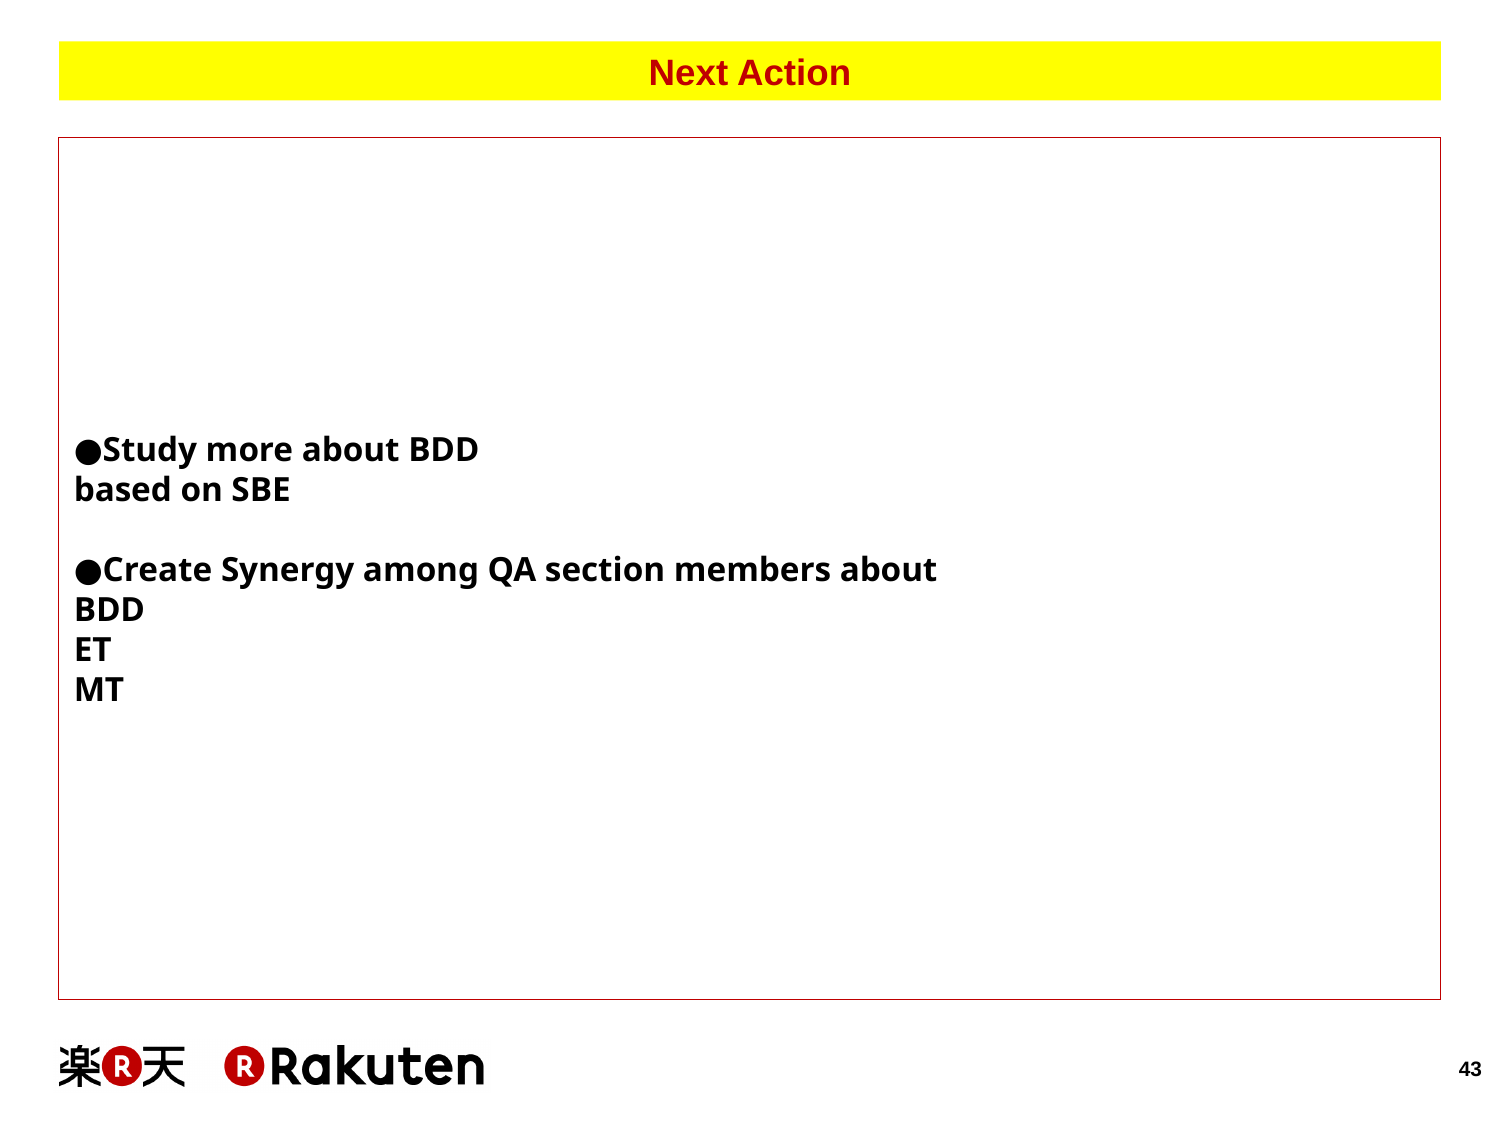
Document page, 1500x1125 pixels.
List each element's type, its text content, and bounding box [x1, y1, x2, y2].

text_box ●Study more about BDD based on SBE ●Create Synergy among QA section members about BDD ET MT [58, 137, 1441, 1000]
picture [53, 1039, 491, 1093]
title Next Action [59, 41, 1441, 101]
